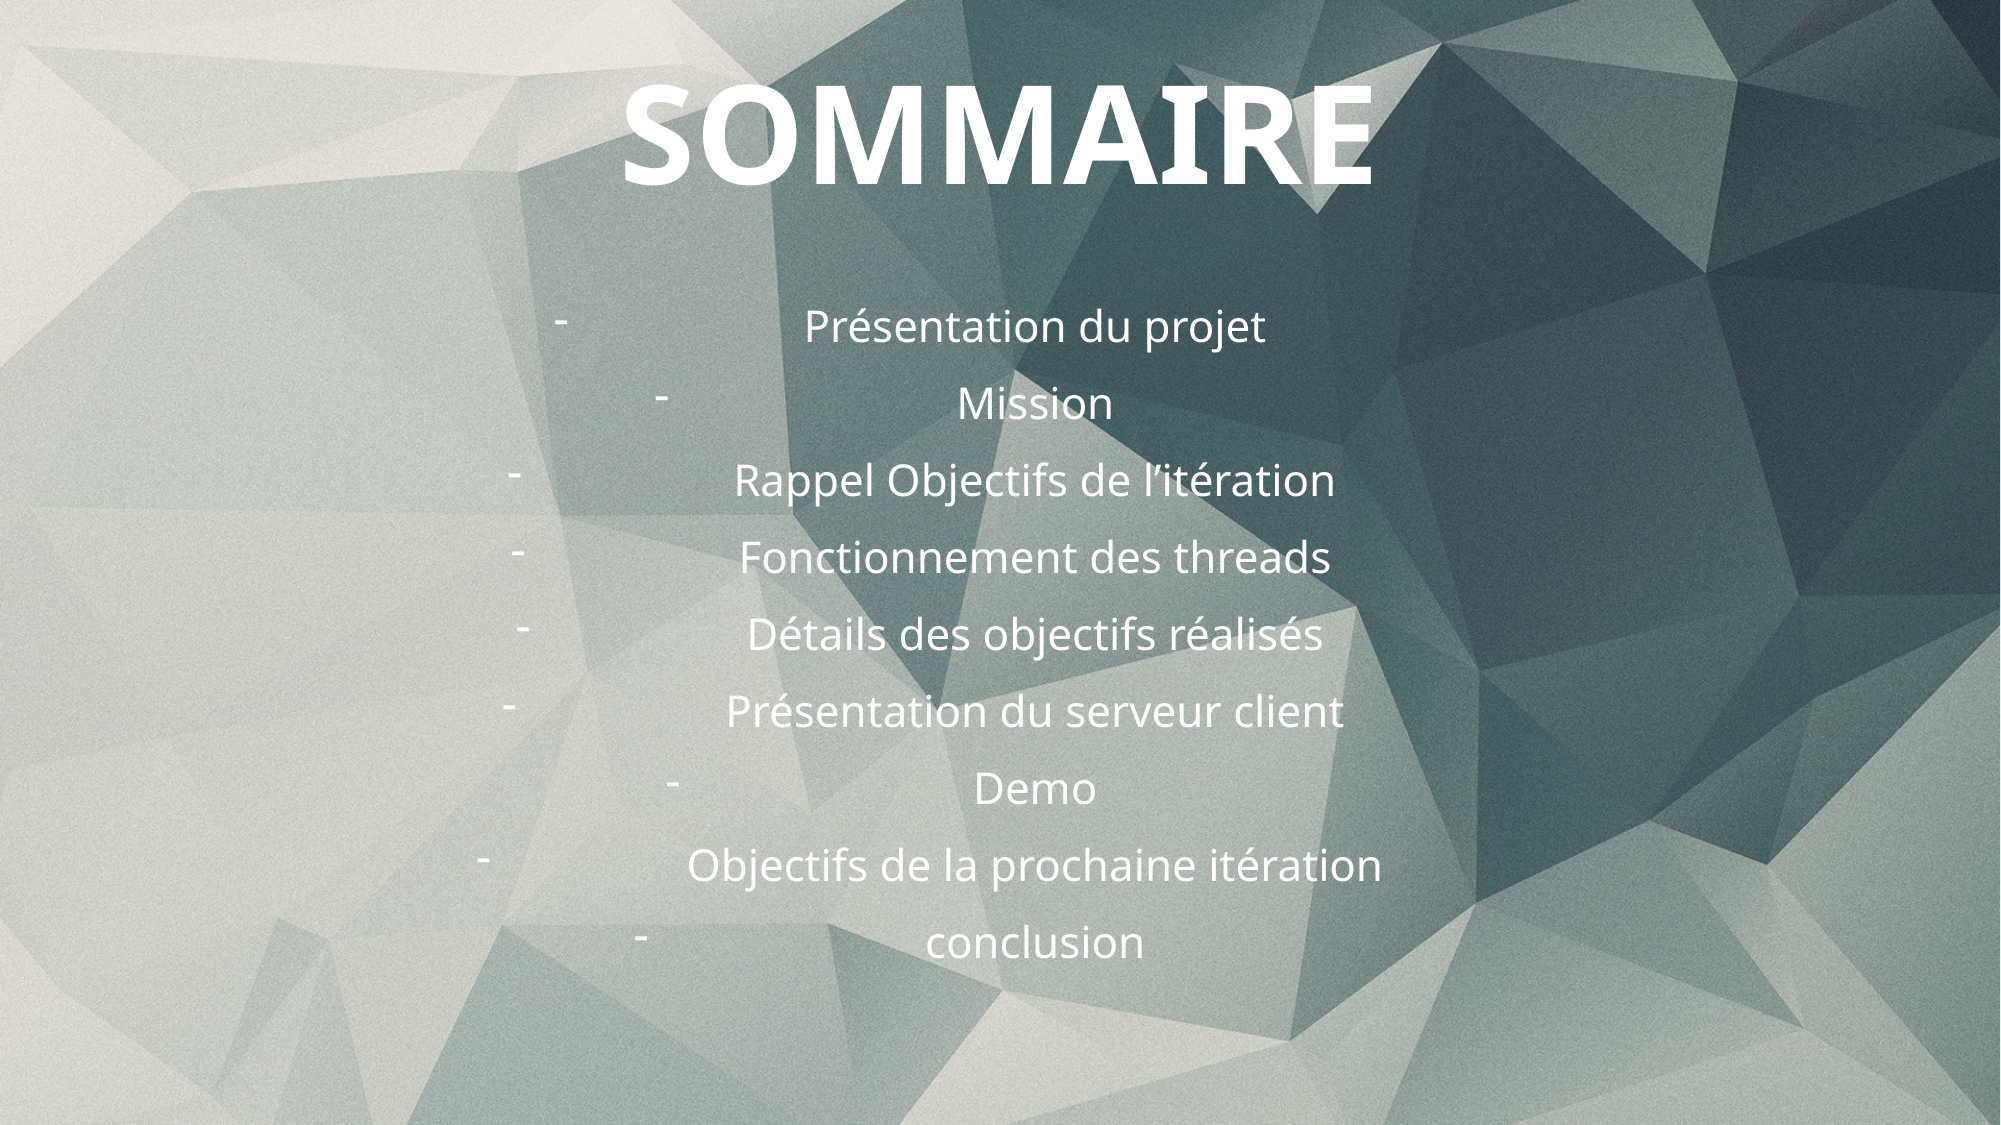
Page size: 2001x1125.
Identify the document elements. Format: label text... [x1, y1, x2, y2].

title SOMMAIRE [261, 0, 1739, 222]
picture [0, 0, 2001, 1125]
subtitle Présentation du projet Mission Rappel Objectifs de l’itération Fonctionnement des threads Détails des objectifs réalisés Présentation du serveur client Demo Objectifs de la prochaine itération conclusion [261, 280, 1739, 982]
